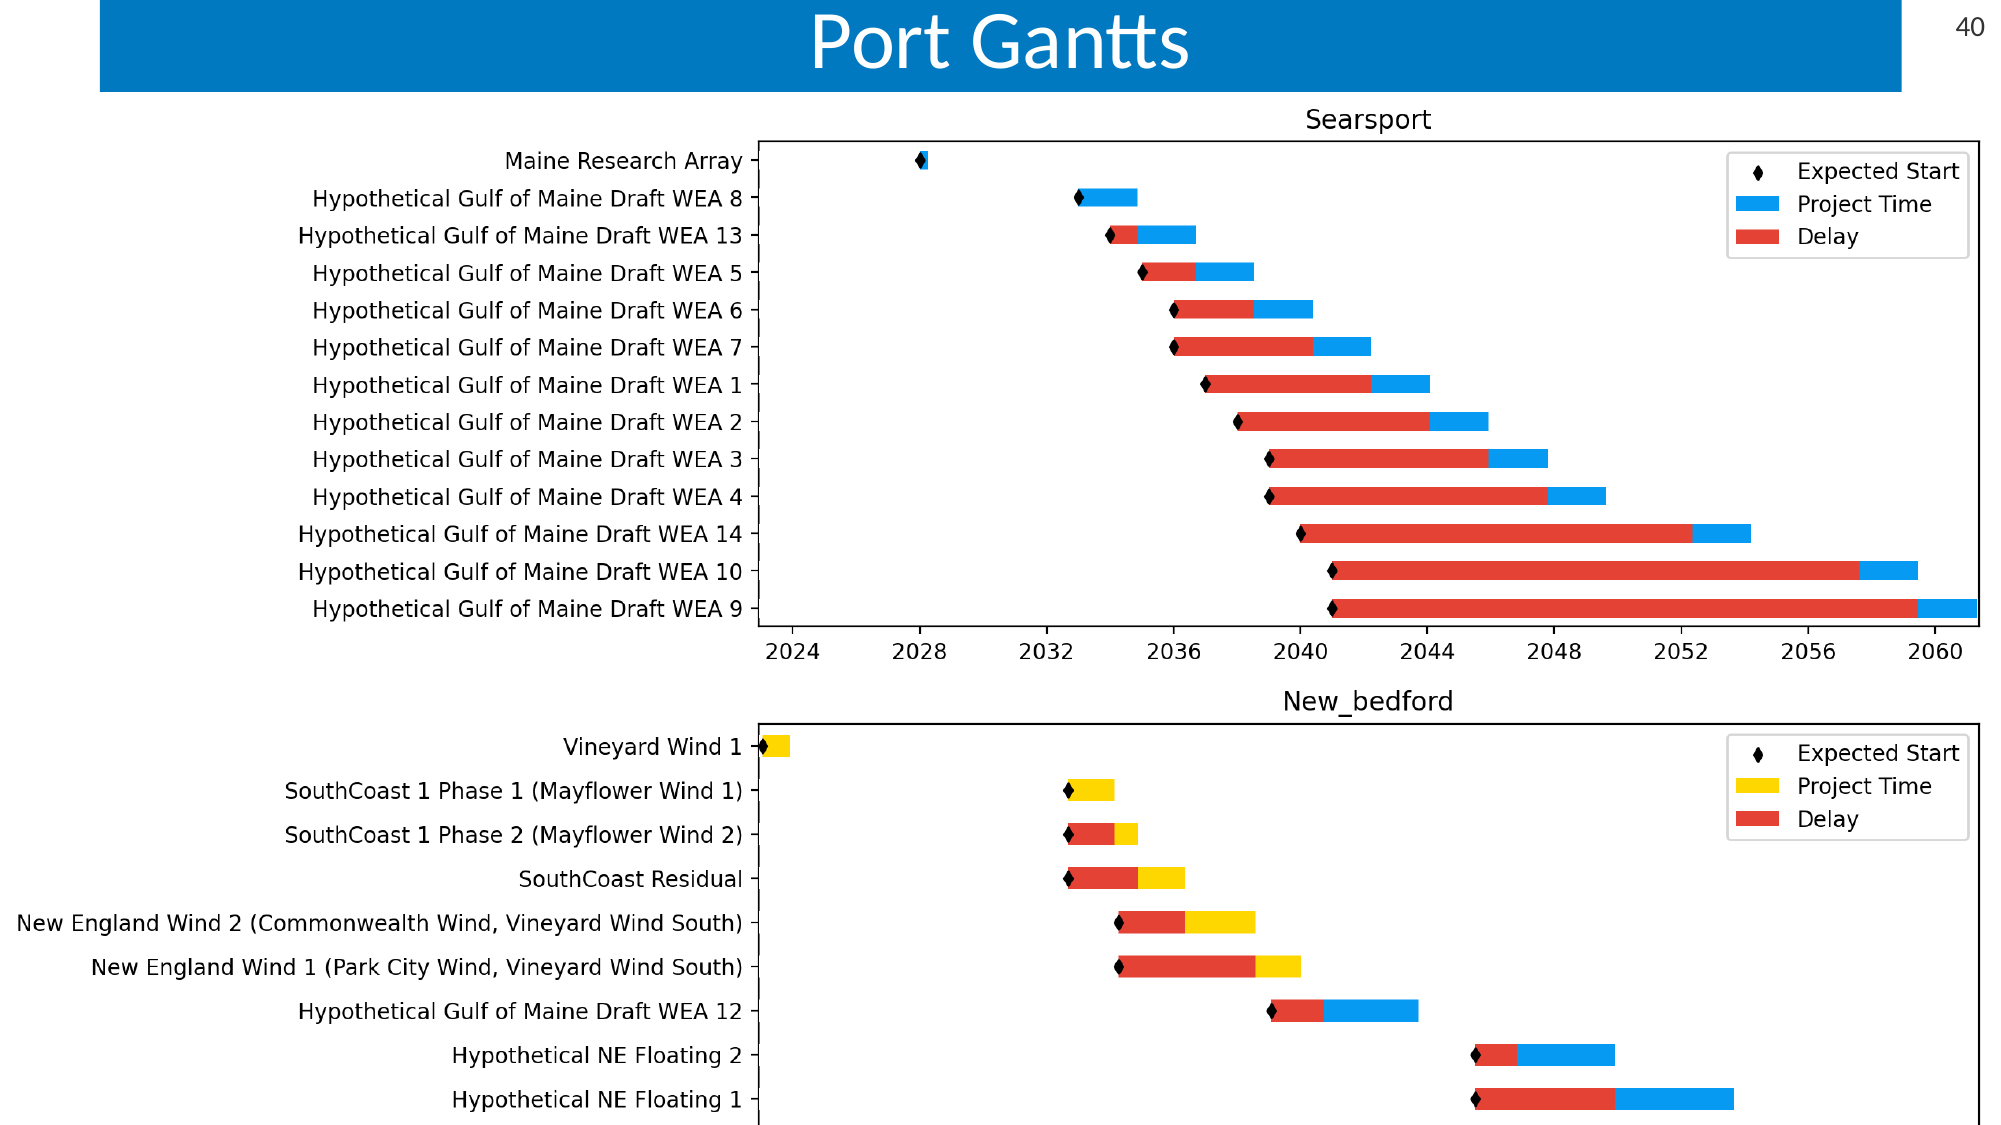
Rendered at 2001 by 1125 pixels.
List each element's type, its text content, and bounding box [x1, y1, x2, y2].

picture [0, 92, 2000, 1125]
title Port Gantts [99, 0, 1902, 89]
